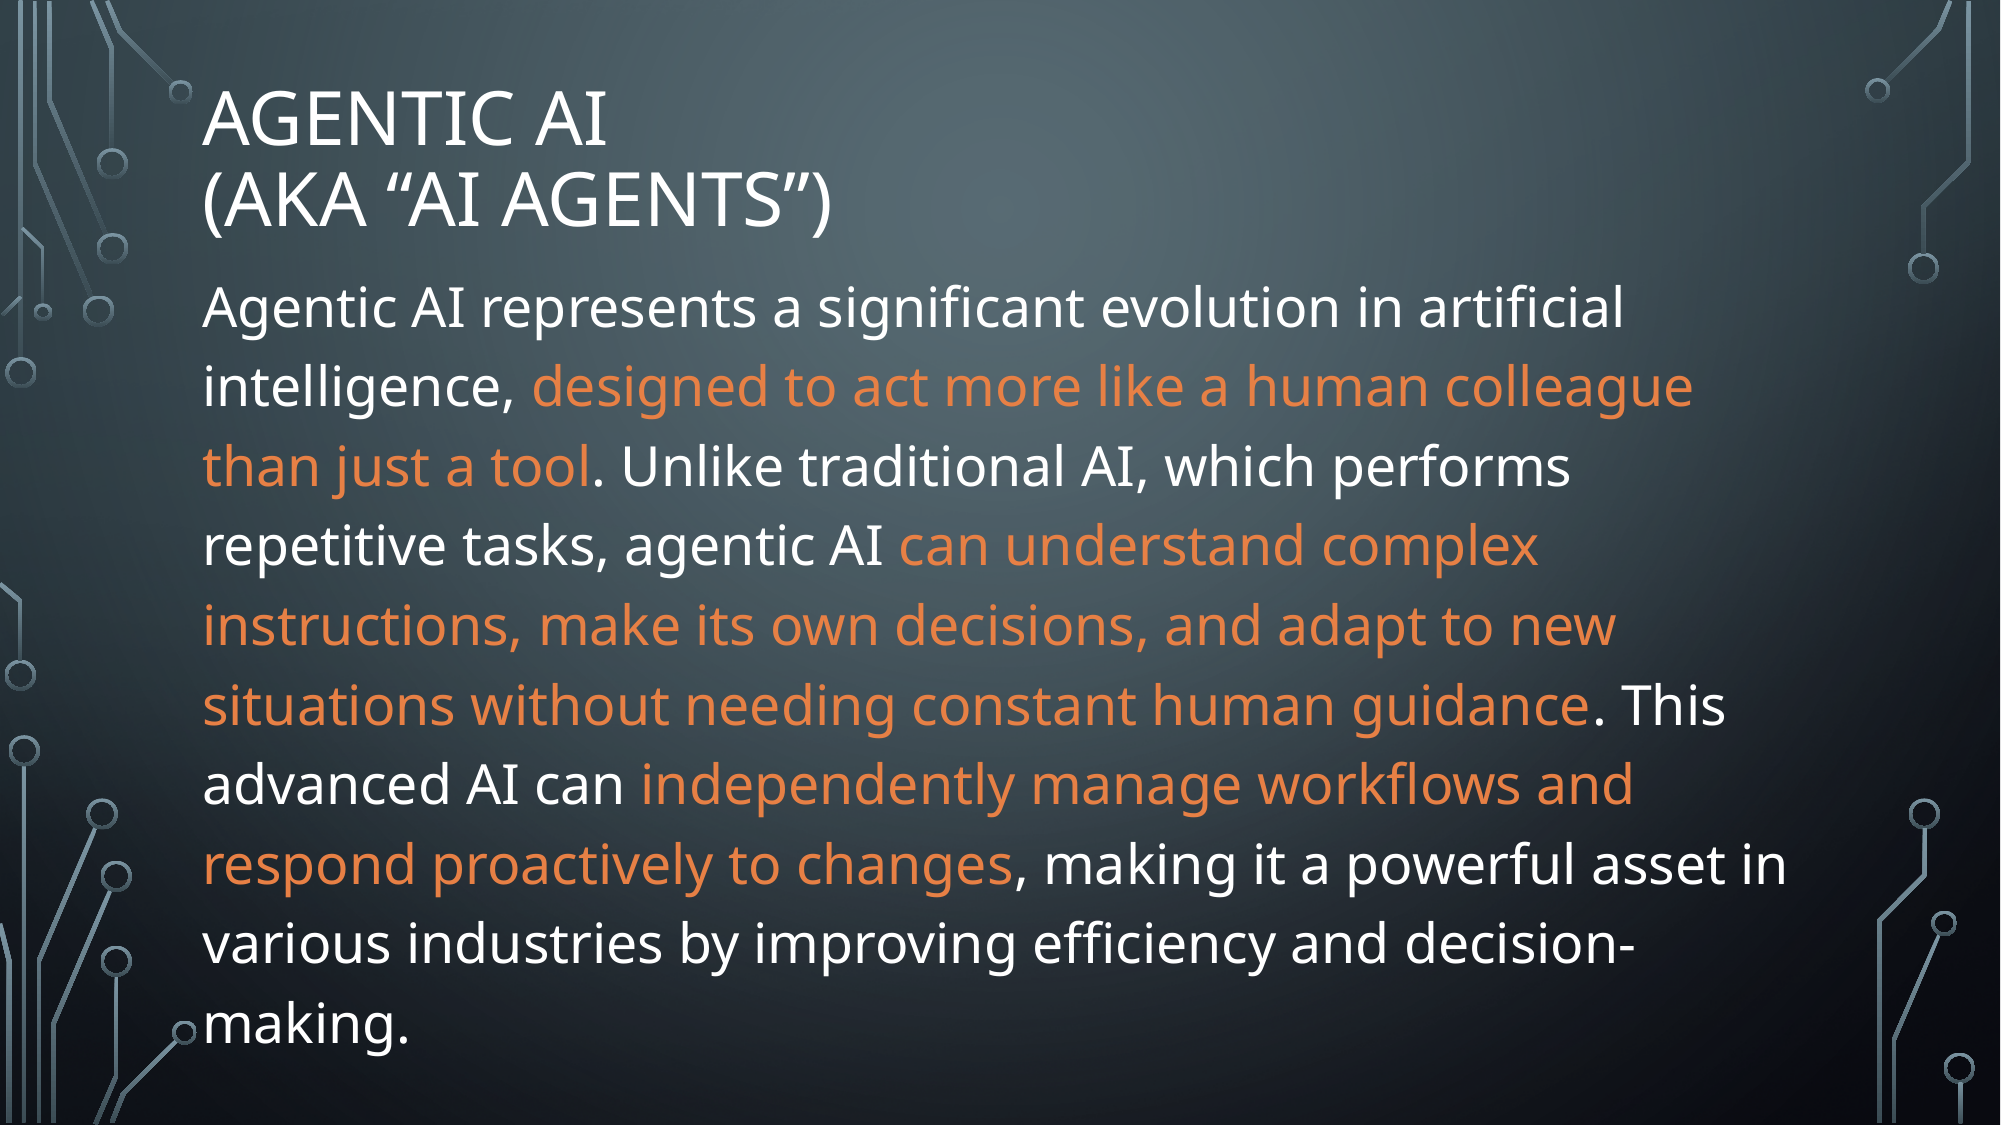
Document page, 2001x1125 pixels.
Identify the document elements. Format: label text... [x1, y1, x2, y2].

list Agentic AI represents a significant evolution in artificial intelligence, designed to act more like a human colleague than just a tool. Unlike traditional AI, which performs repetitive tasks, agentic AI can understand complex instructions, make its own decisions, and adapt to new situations without needing constant human guidance. This advanced AI can independently manage workflows and respond proactively to changes, making it a powerful asset in various industries by improving efficiency and decision-making. [187, 250, 1813, 1078]
title Agentic ai (Aka “Ai agents”) [187, 40, 1813, 250]
